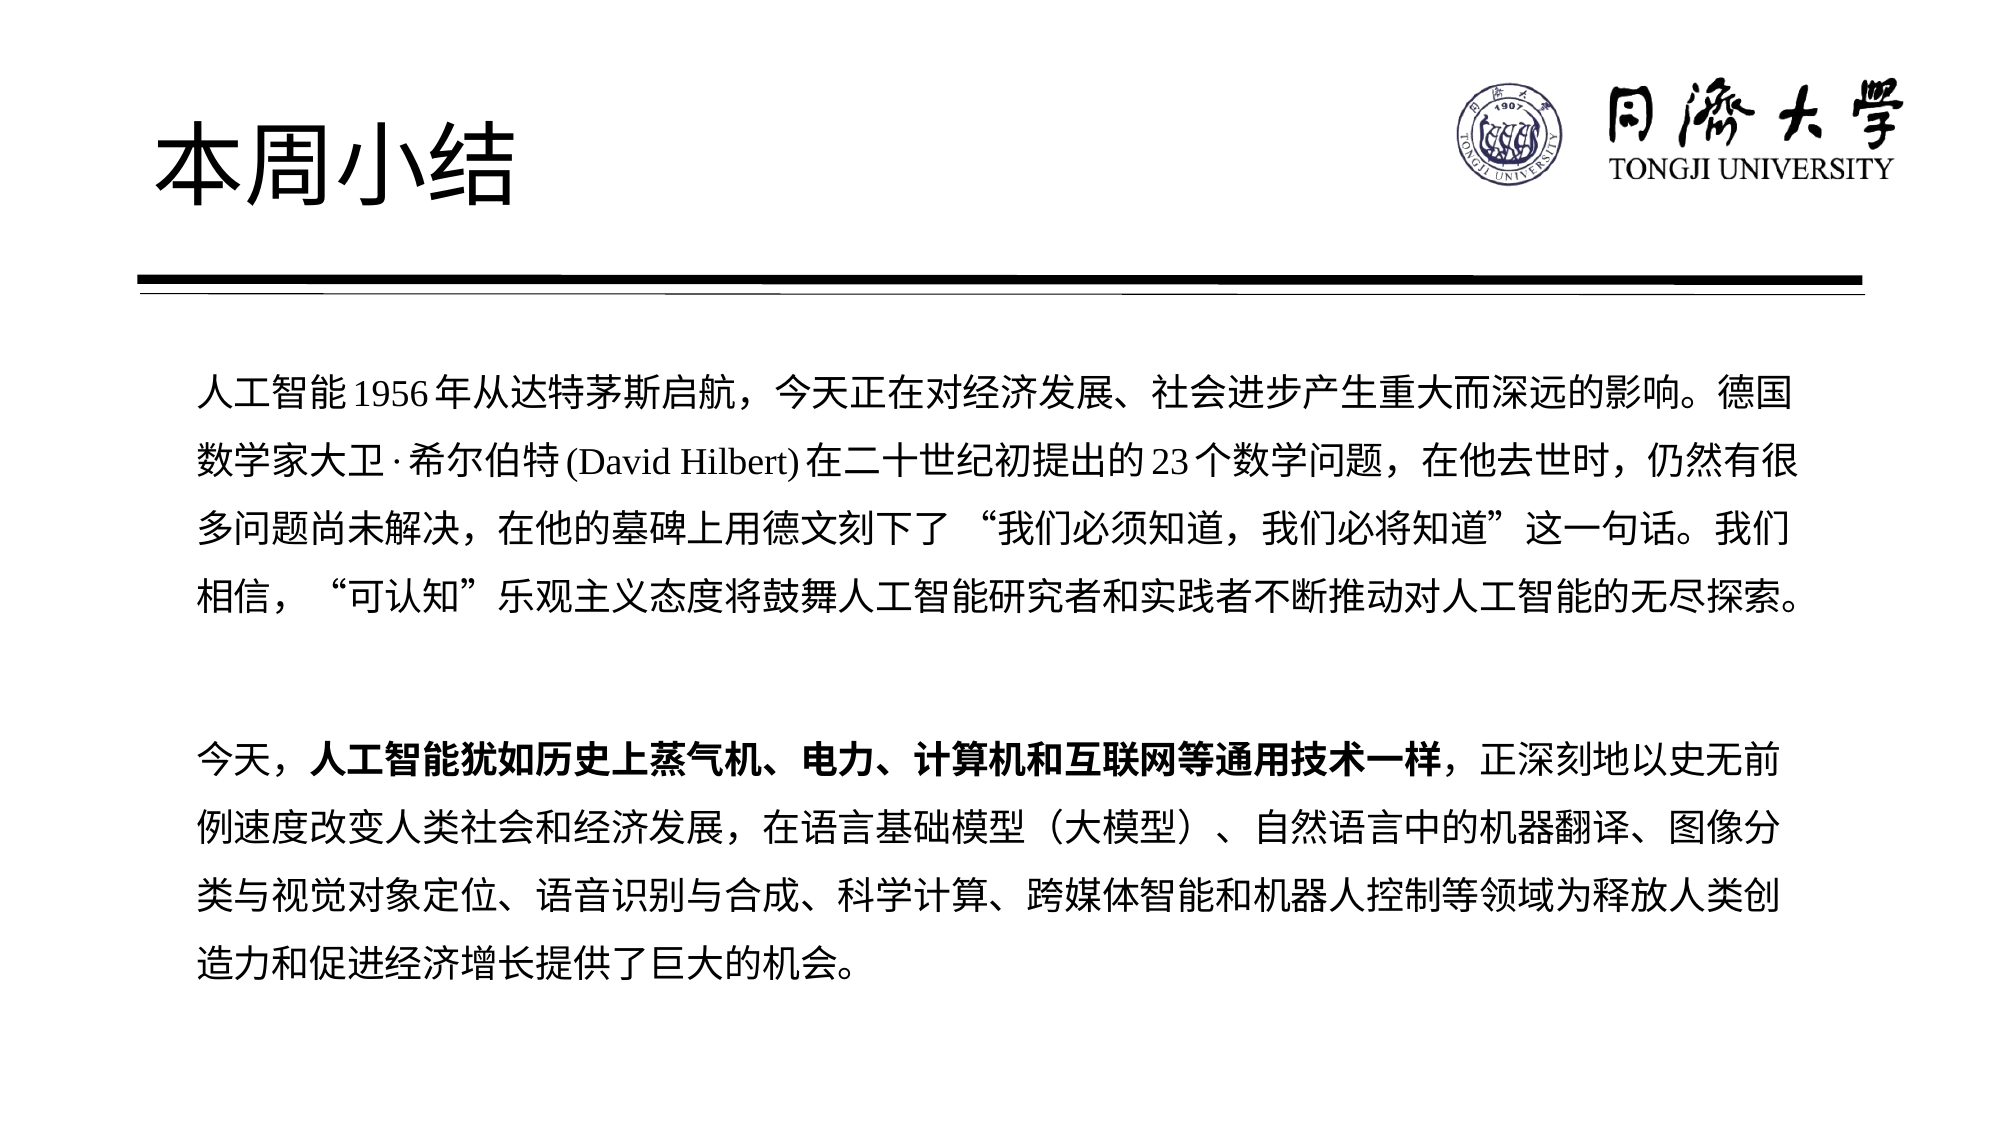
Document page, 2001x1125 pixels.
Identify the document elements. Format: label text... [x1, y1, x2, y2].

title 本周小结 [137, 59, 1863, 278]
text_box 人工智能1956年从达特茅斯启航，今天正在对经济发展、社会进步产生重大而深远的影响。德国数学家大卫·希尔伯特(David Hilbert)在二十世纪初提出的23个数学问题，在他去世时，仍然有很多问题尚未解决，在他的墓碑上用德文刻下了 “我们必须知道，我们必将知道”这一句话。我们相信，“可认知”乐观主义态度将鼓舞人工智能研究者和实践者不断推动对人工智能的无尽探索。 今天，人工智能犹如历史上蒸气机、电力、计算机和互联网等通用技术一样，正深刻地以史无前例速度改变人类社会和经济发展，在语言基础模型（大模型）、自然语言中的机器翻译、图像分类与视觉对象定位、语音识别与合成、科学计算、跨媒体智能和机器人控制等领域为释放人类创造力和促进经济增长提供了巨大的机会。 [137, 338, 1828, 1053]
picture [1428, 23, 1958, 250]
